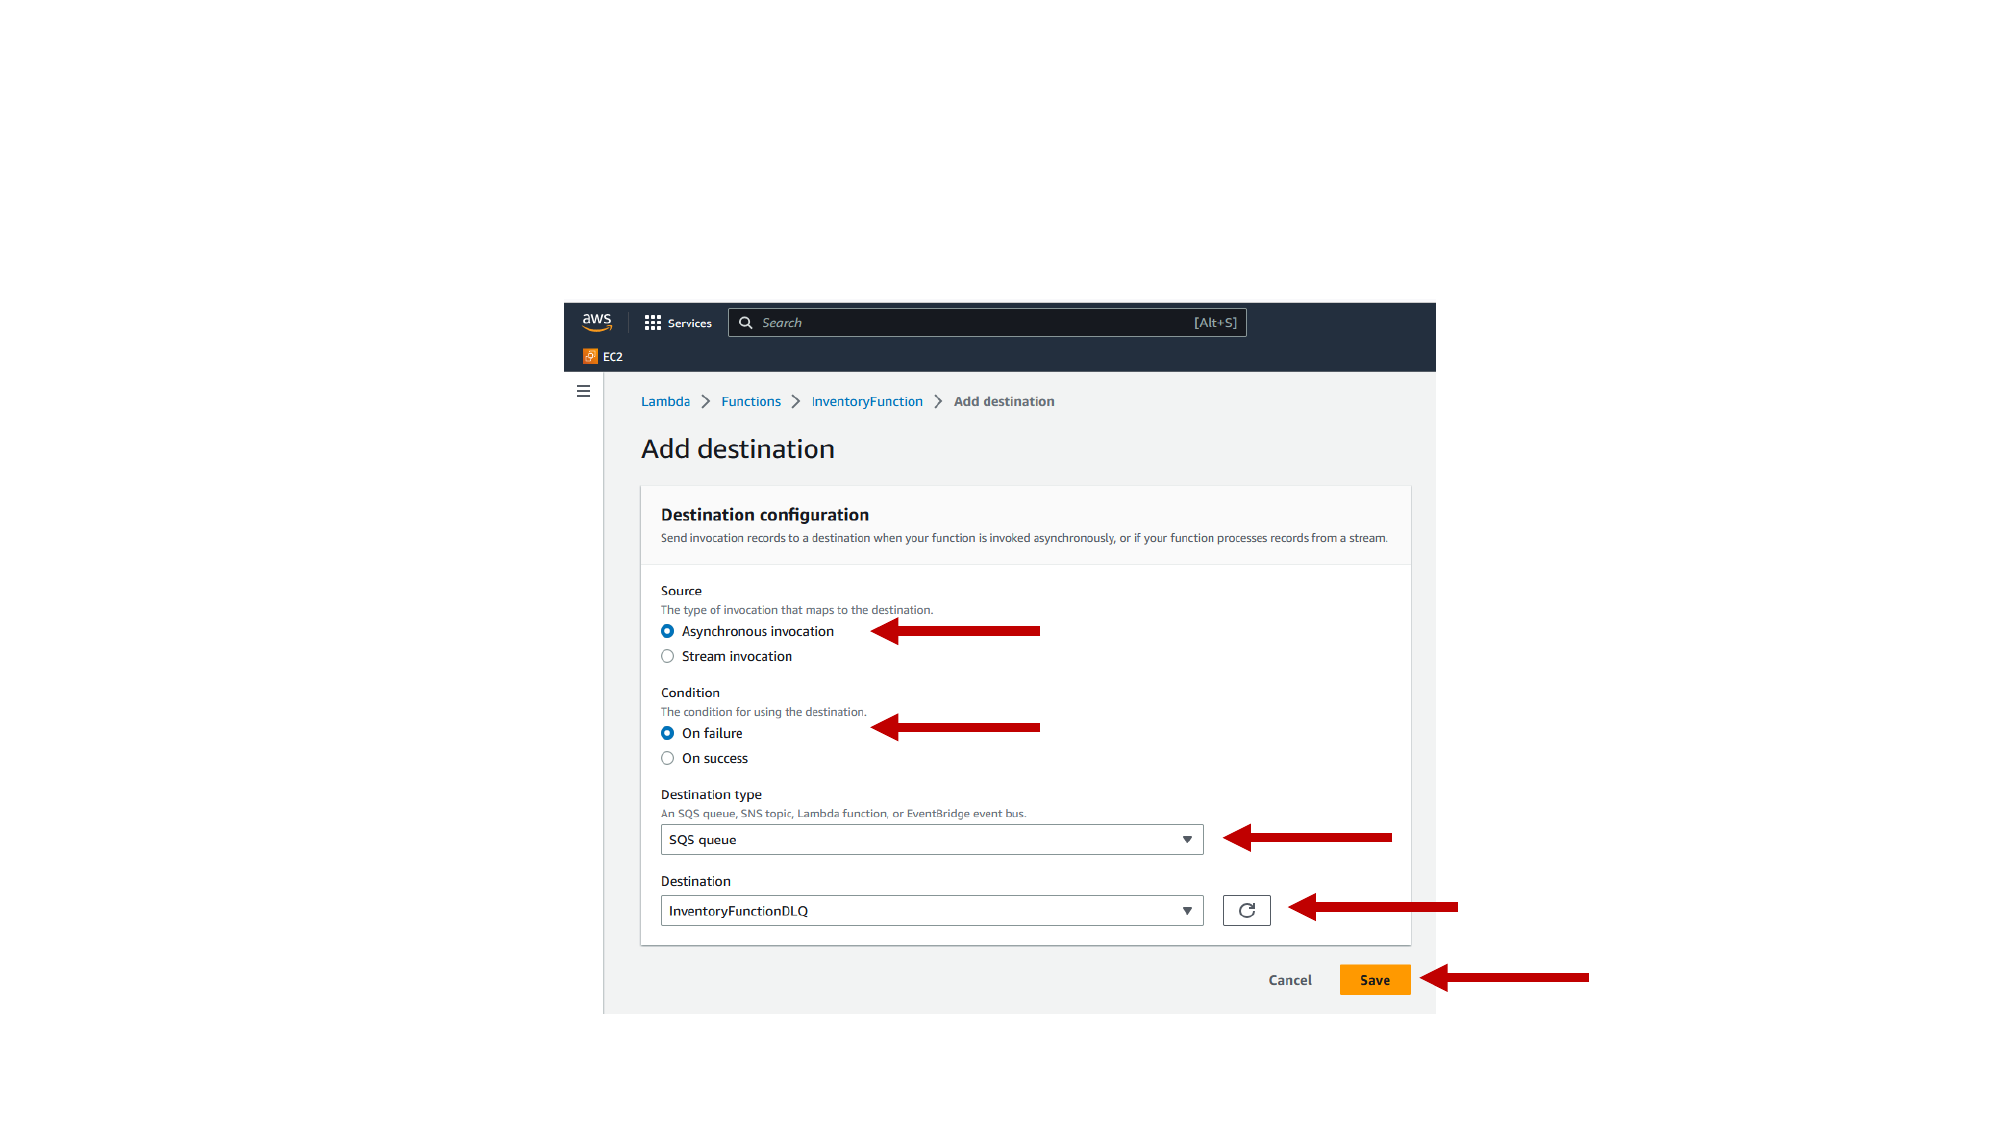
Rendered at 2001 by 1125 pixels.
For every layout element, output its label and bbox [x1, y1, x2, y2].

list [564, 299, 1436, 1014]
